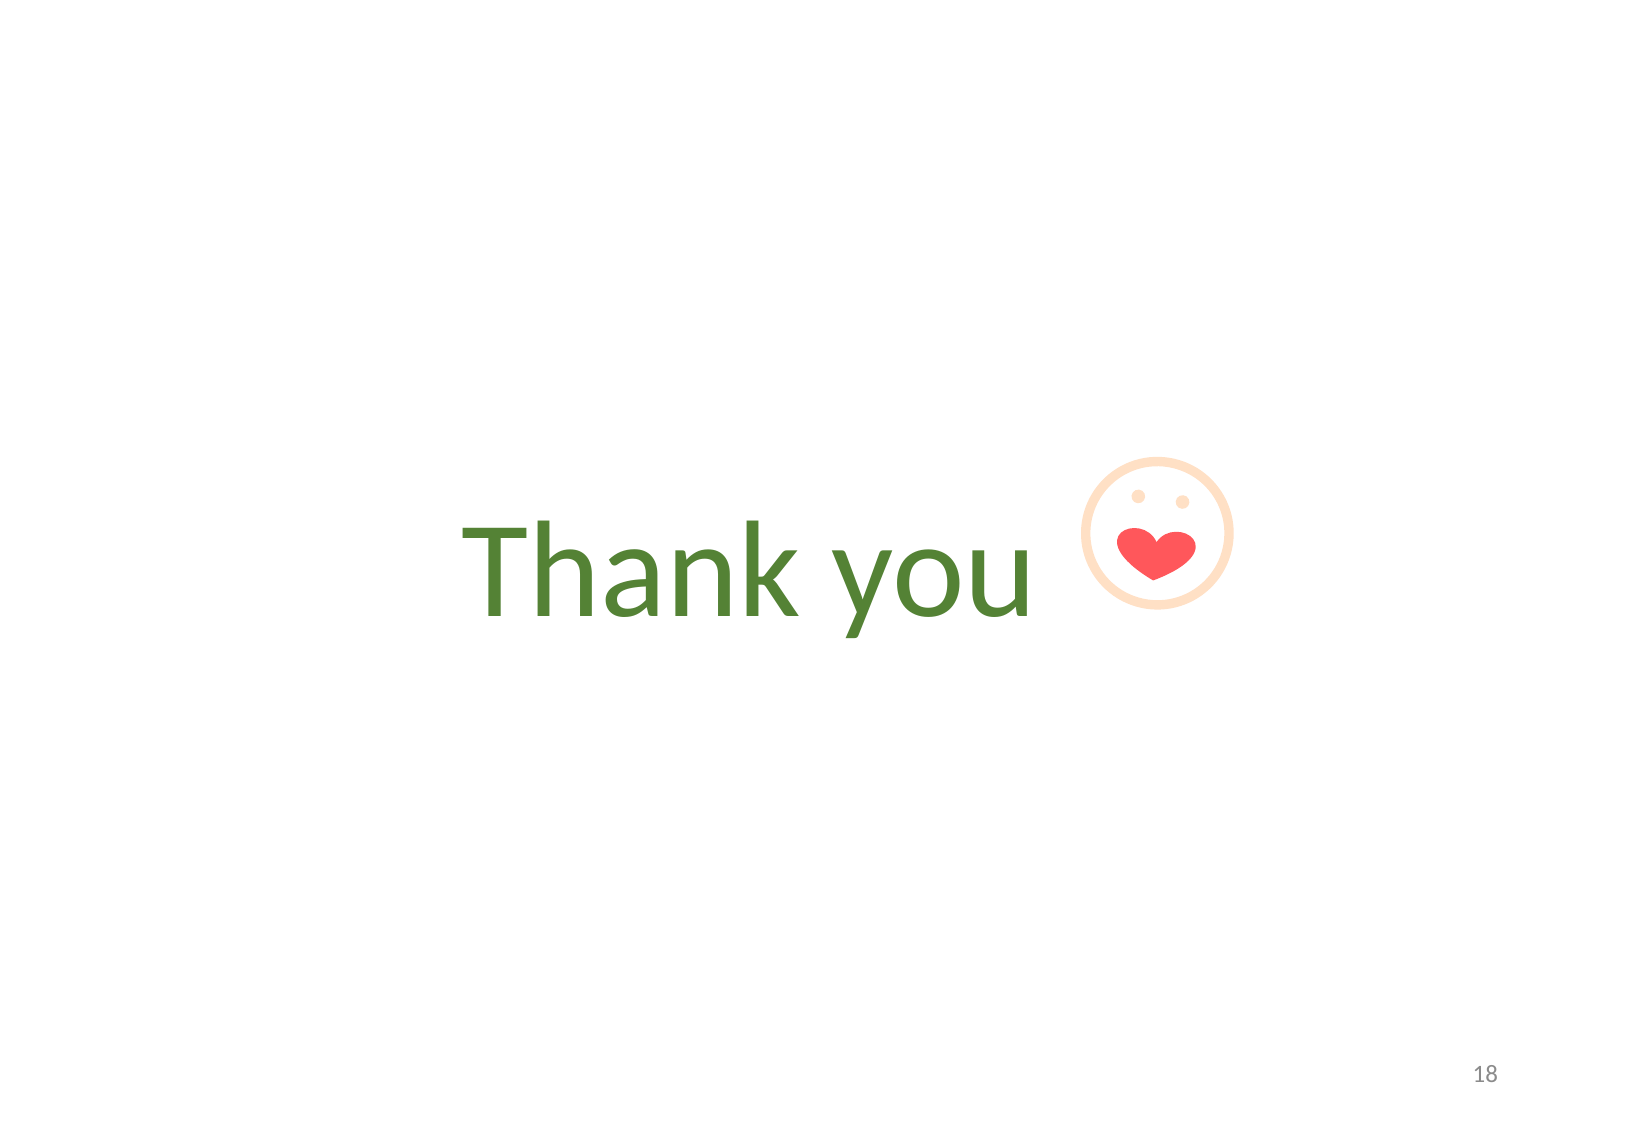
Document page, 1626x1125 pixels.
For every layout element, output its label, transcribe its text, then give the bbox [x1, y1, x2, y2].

slide_number 18 [1147, 1042, 1514, 1103]
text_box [1085, 461, 1229, 605]
text_box Thank you [372, 388, 1158, 651]
